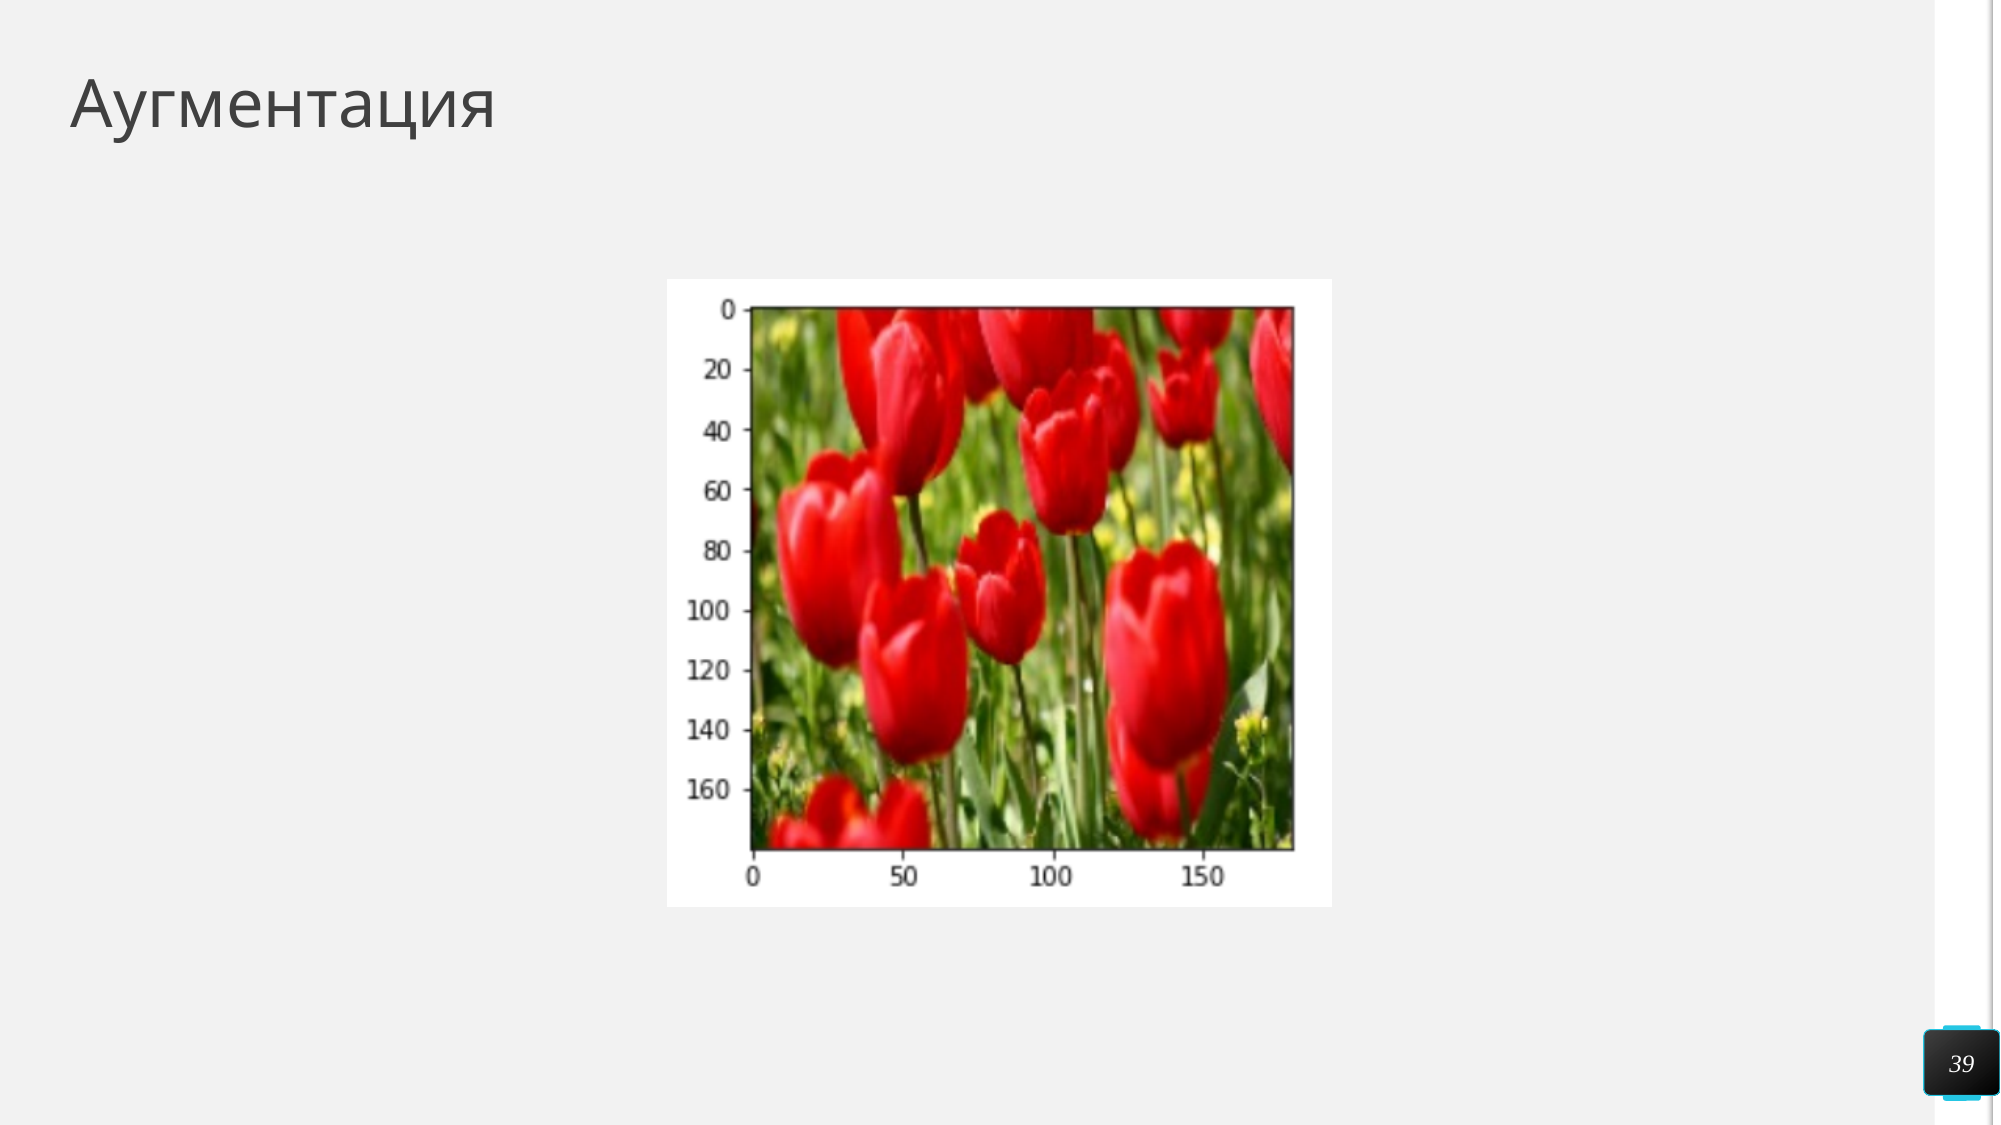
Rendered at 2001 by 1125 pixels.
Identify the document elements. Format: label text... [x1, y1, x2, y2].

title Аугментация [70, 70, 1930, 142]
slide_number 39 [1923, 1029, 2000, 1096]
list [667, 279, 1333, 907]
